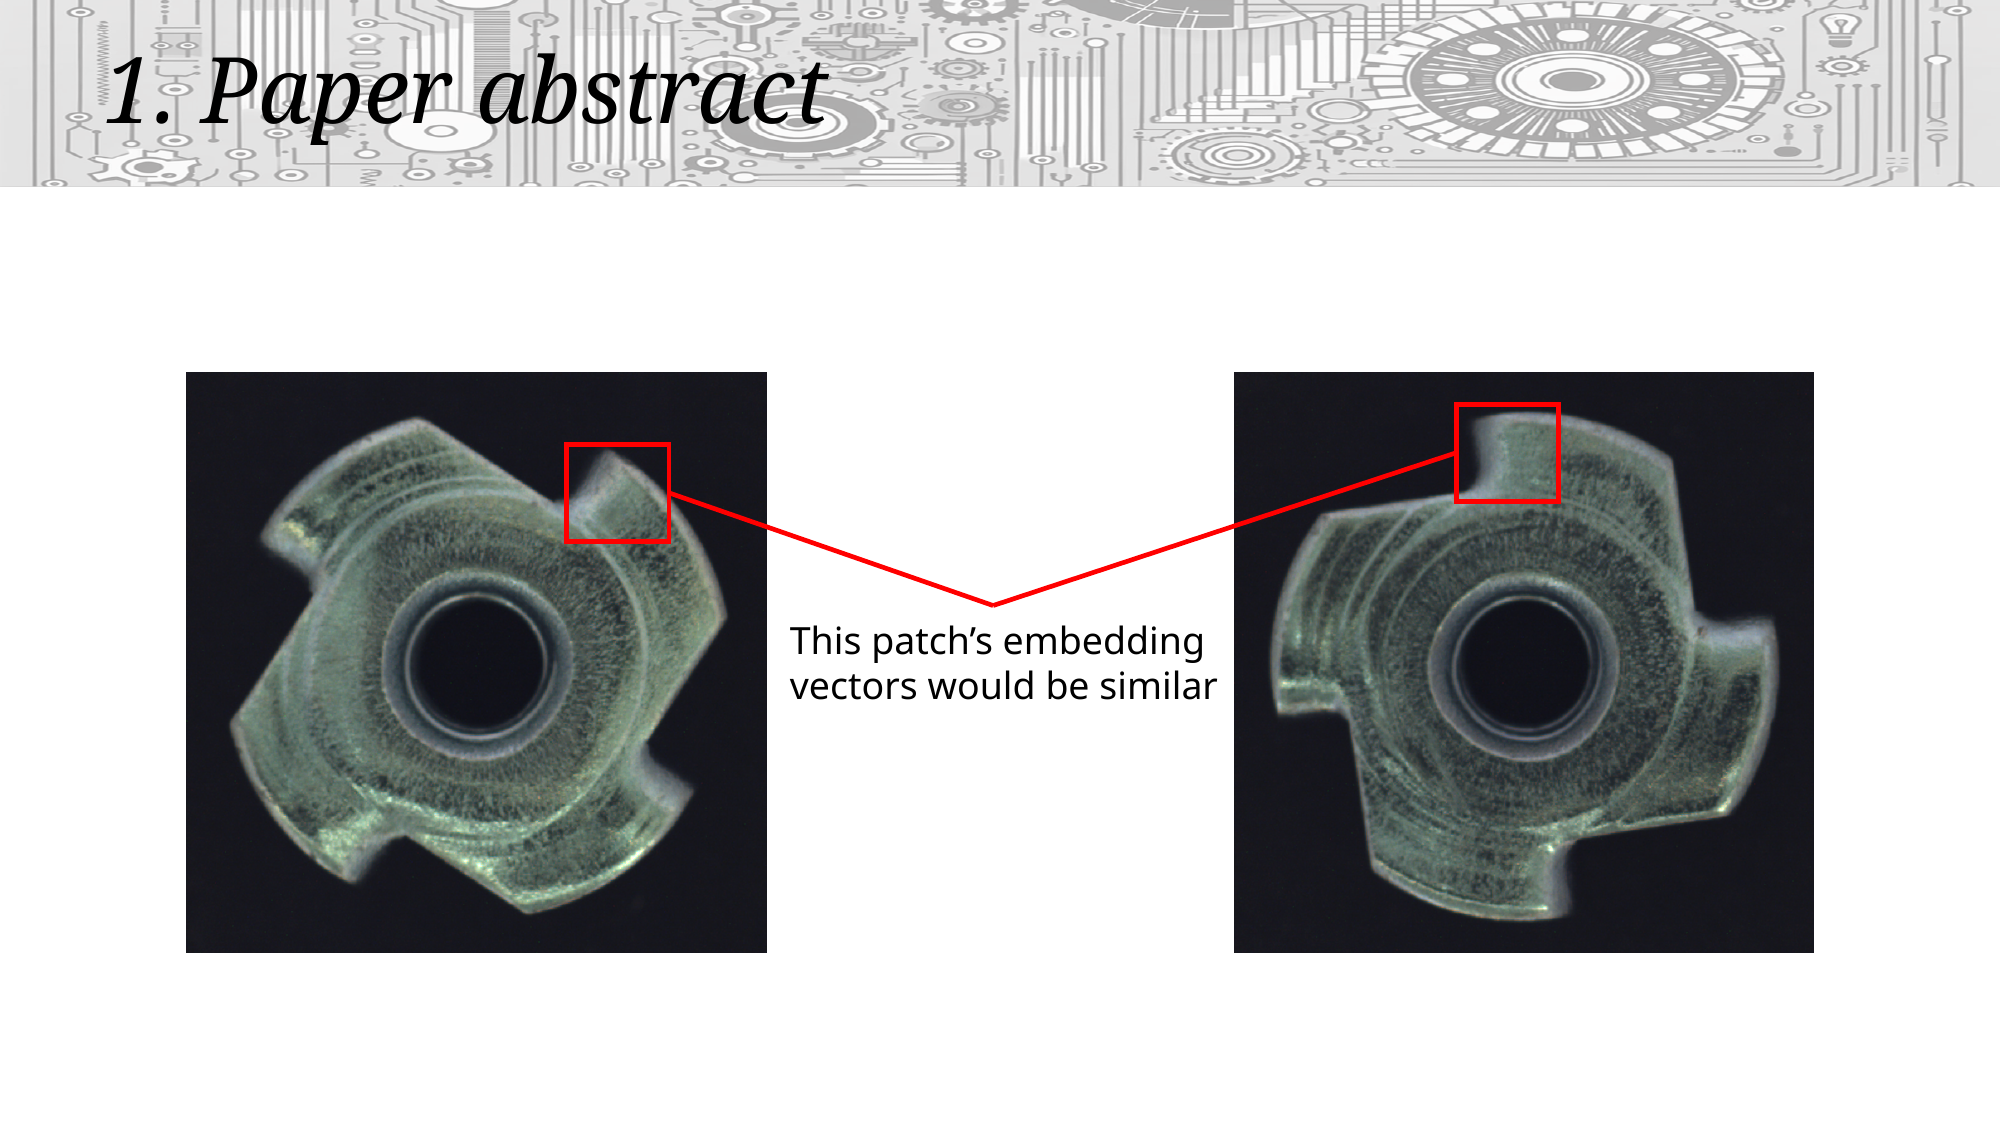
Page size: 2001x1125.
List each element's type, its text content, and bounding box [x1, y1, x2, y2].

text_box This patch’s embedding vectors would be similar [775, 609, 1233, 714]
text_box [993, 452, 1457, 606]
picture [1233, 372, 1814, 953]
text_box [0, 0, 88, 188]
title 1. Paper abstract [88, 0, 1814, 188]
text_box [668, 492, 993, 606]
picture [186, 372, 767, 953]
text_box [1814, 0, 2000, 188]
